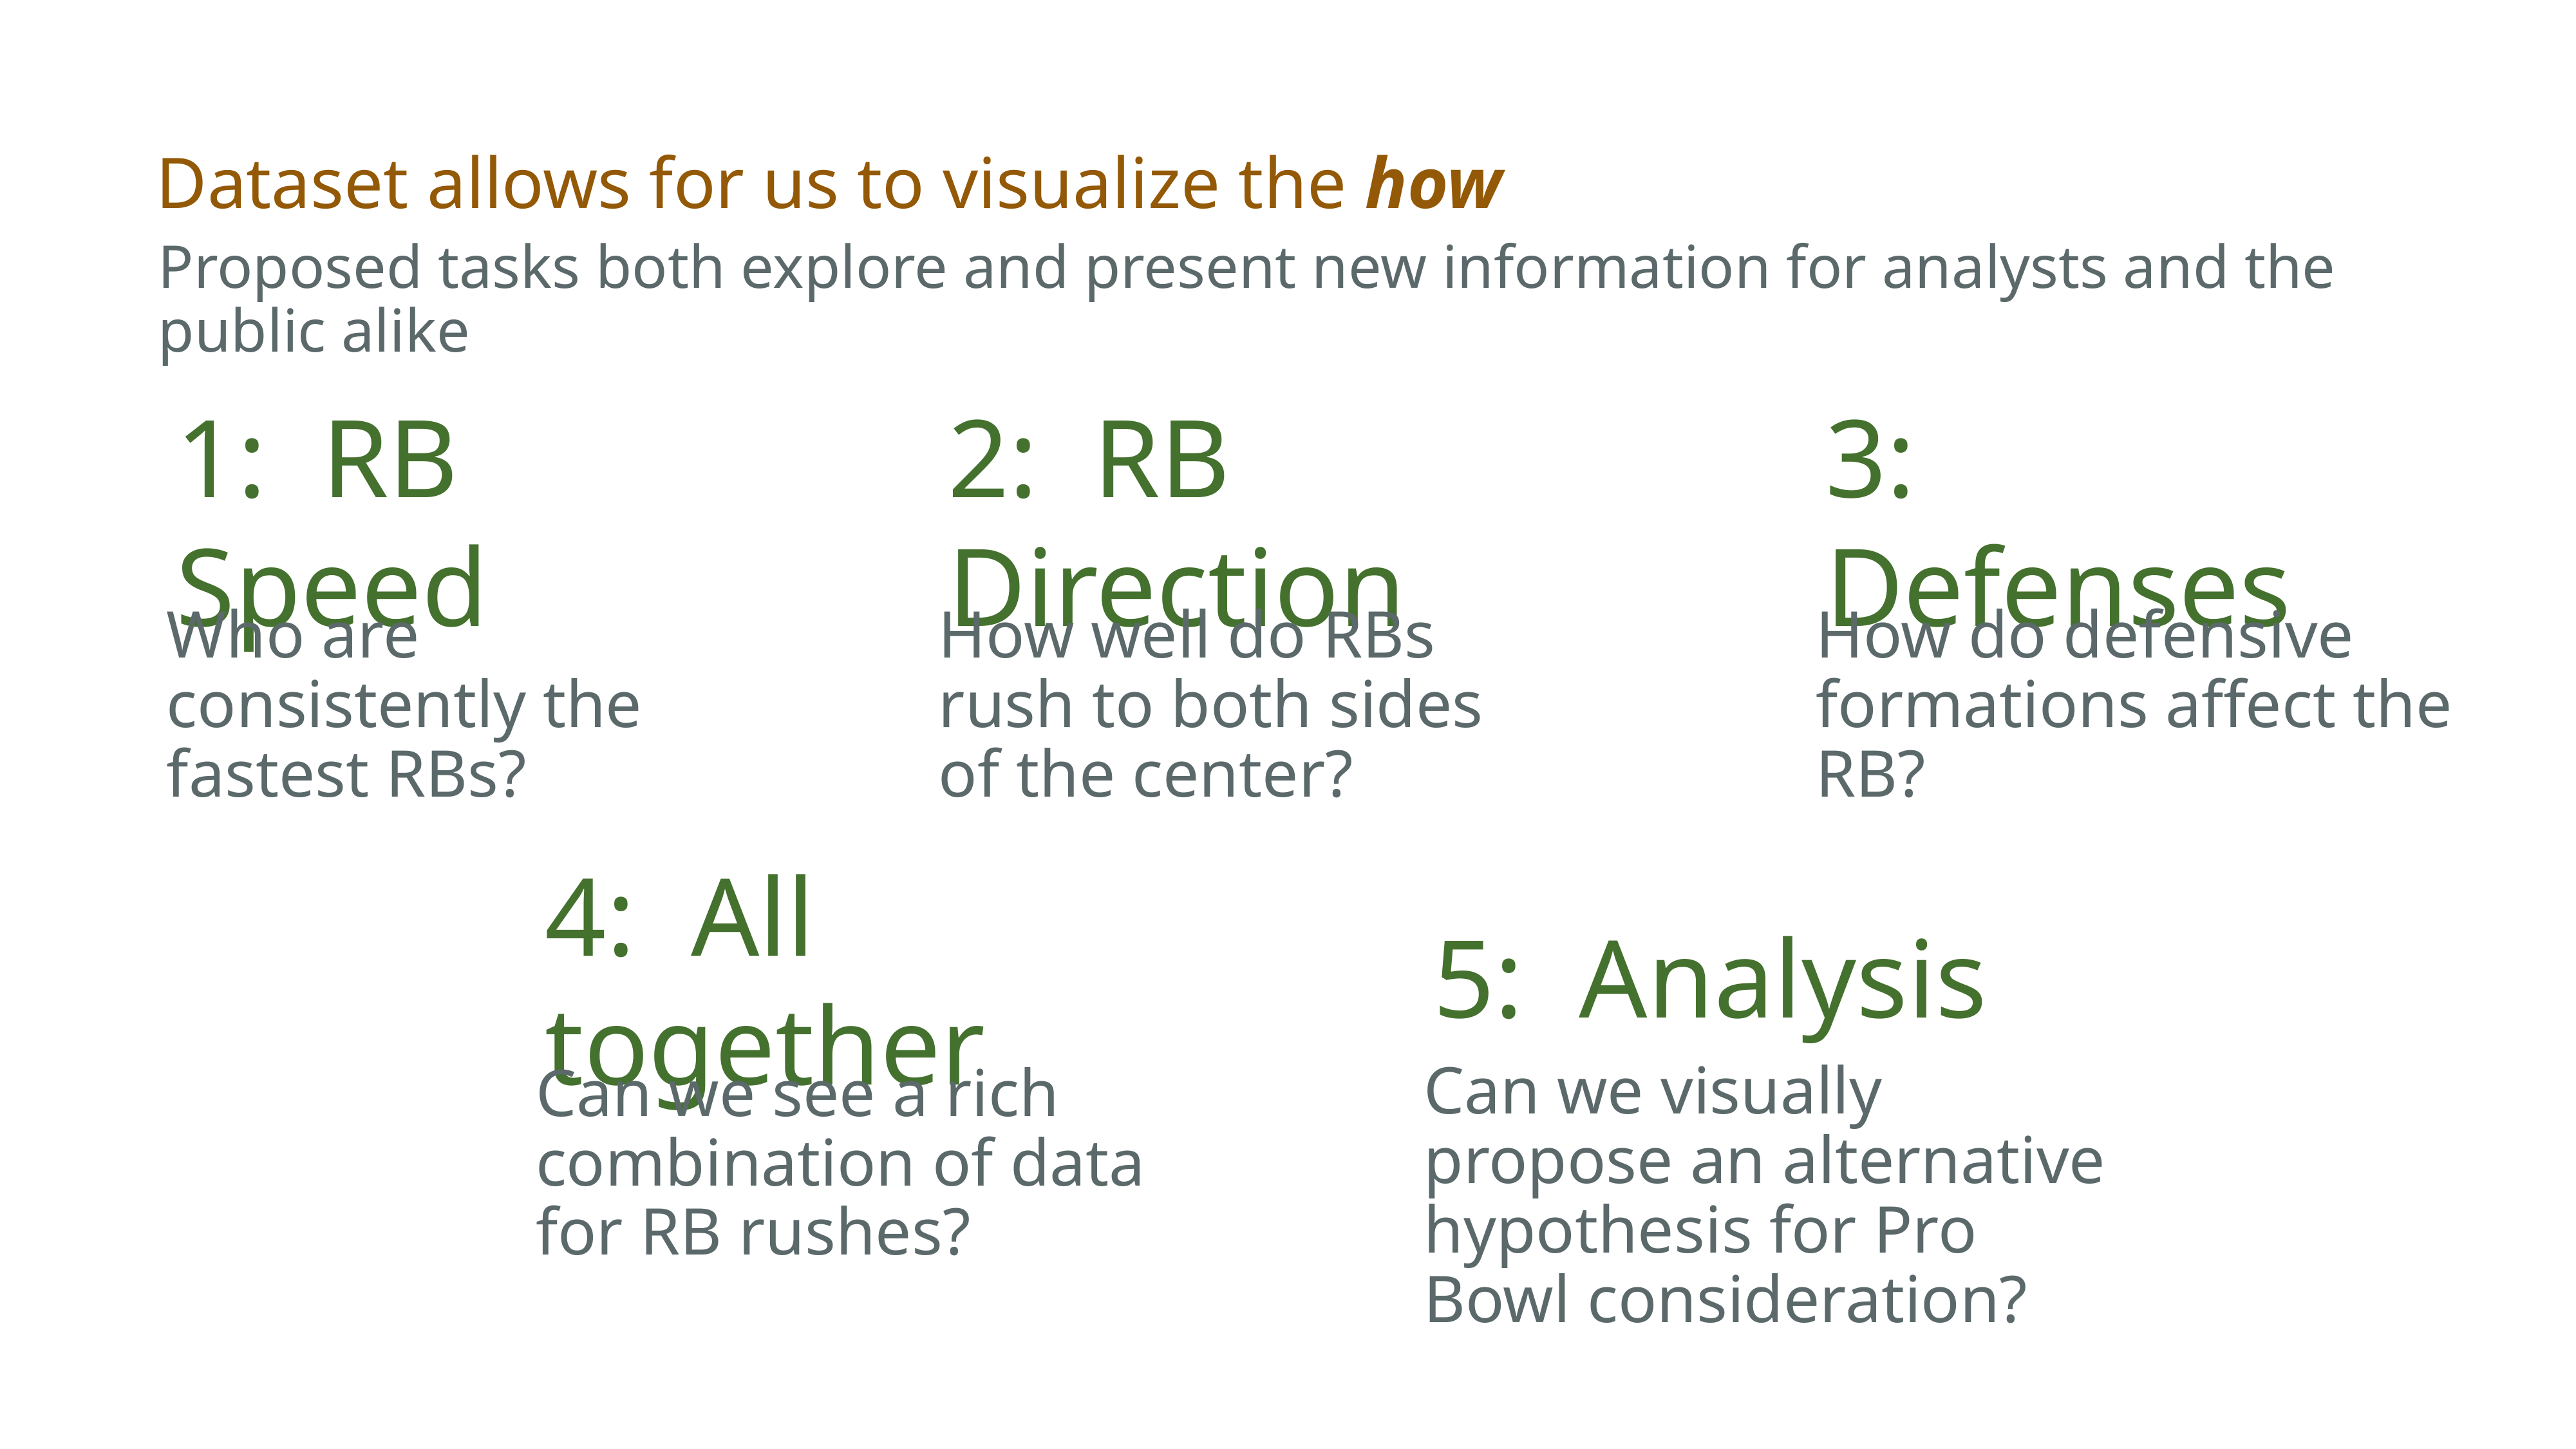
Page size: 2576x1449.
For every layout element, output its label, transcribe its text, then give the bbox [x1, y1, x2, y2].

text_box Can we see a rich combination of data for RB rushes? [535, 1060, 1152, 1287]
text_box 2: RB Direction [938, 422, 1595, 616]
list Proposed tasks both explore and present new information for analysts and the public alike [146, 232, 2430, 377]
list Dataset allows for us to visualize the how [146, 135, 2430, 231]
text_box How well do RBs rush to both sides of the center? [938, 601, 1555, 829]
text_box 1: RB Speed [166, 422, 784, 601]
text_box 4: All together [535, 880, 1152, 1060]
text_box 3: Defenses [1815, 422, 2432, 601]
text_box How do defensive formations affect the RB? [1815, 601, 2472, 829]
text_box 5: Analysis [1424, 878, 2040, 1057]
text_box Who are consistently the fastest RBs? [166, 601, 784, 829]
text_box Can we visually propose an alternative hypothesis for Pro Bowl consideration? [1424, 1057, 2109, 1285]
